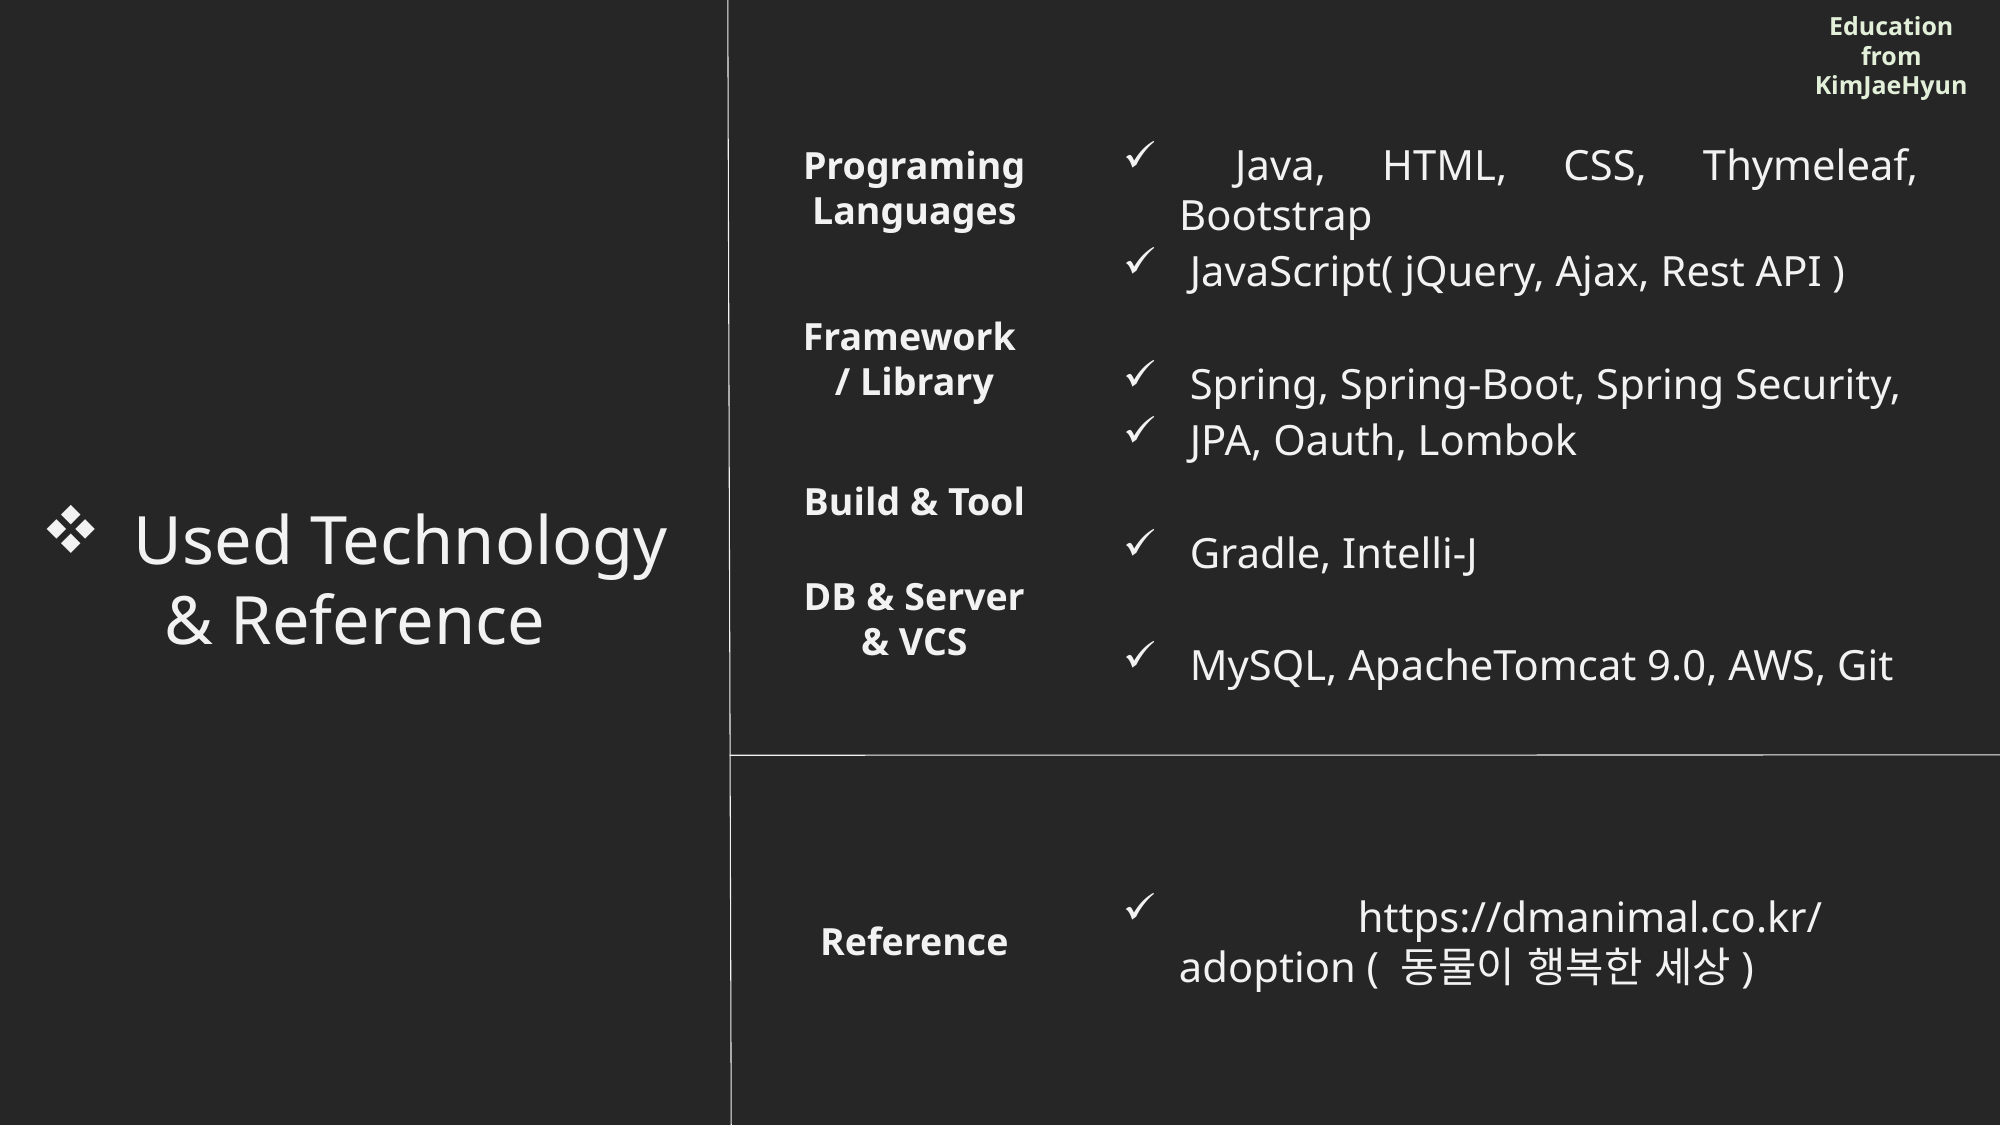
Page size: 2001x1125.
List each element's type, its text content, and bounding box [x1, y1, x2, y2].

text_box Used Technology & Reference [0, 490, 727, 666]
text_box Education from KimJaeHyun [1782, 2, 2000, 108]
text_box Build & Tool [774, 470, 1055, 531]
text_box Framework / Library [774, 305, 1055, 411]
text_box Programing Languages [774, 134, 1055, 240]
text_box Java, HTML, CSS, Thymeleaf, Bootstrap JavaScript( jQuery, Ajax, Rest API ) Spring, Spring-Boot, Spring Security, JPA, Oauth, Lombok Gradle, Intelli-J MySQL, ApacheTomcat 9.0, AWS, Git [1108, 131, 1934, 697]
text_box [727, 0, 732, 1125]
text_box Reference [774, 910, 1055, 971]
text_box DB & Server & VCS [774, 565, 1055, 671]
text_box https://dmanimal.co.kr/adoption ( 동물이 행복한 세상) [1107, 883, 1838, 998]
